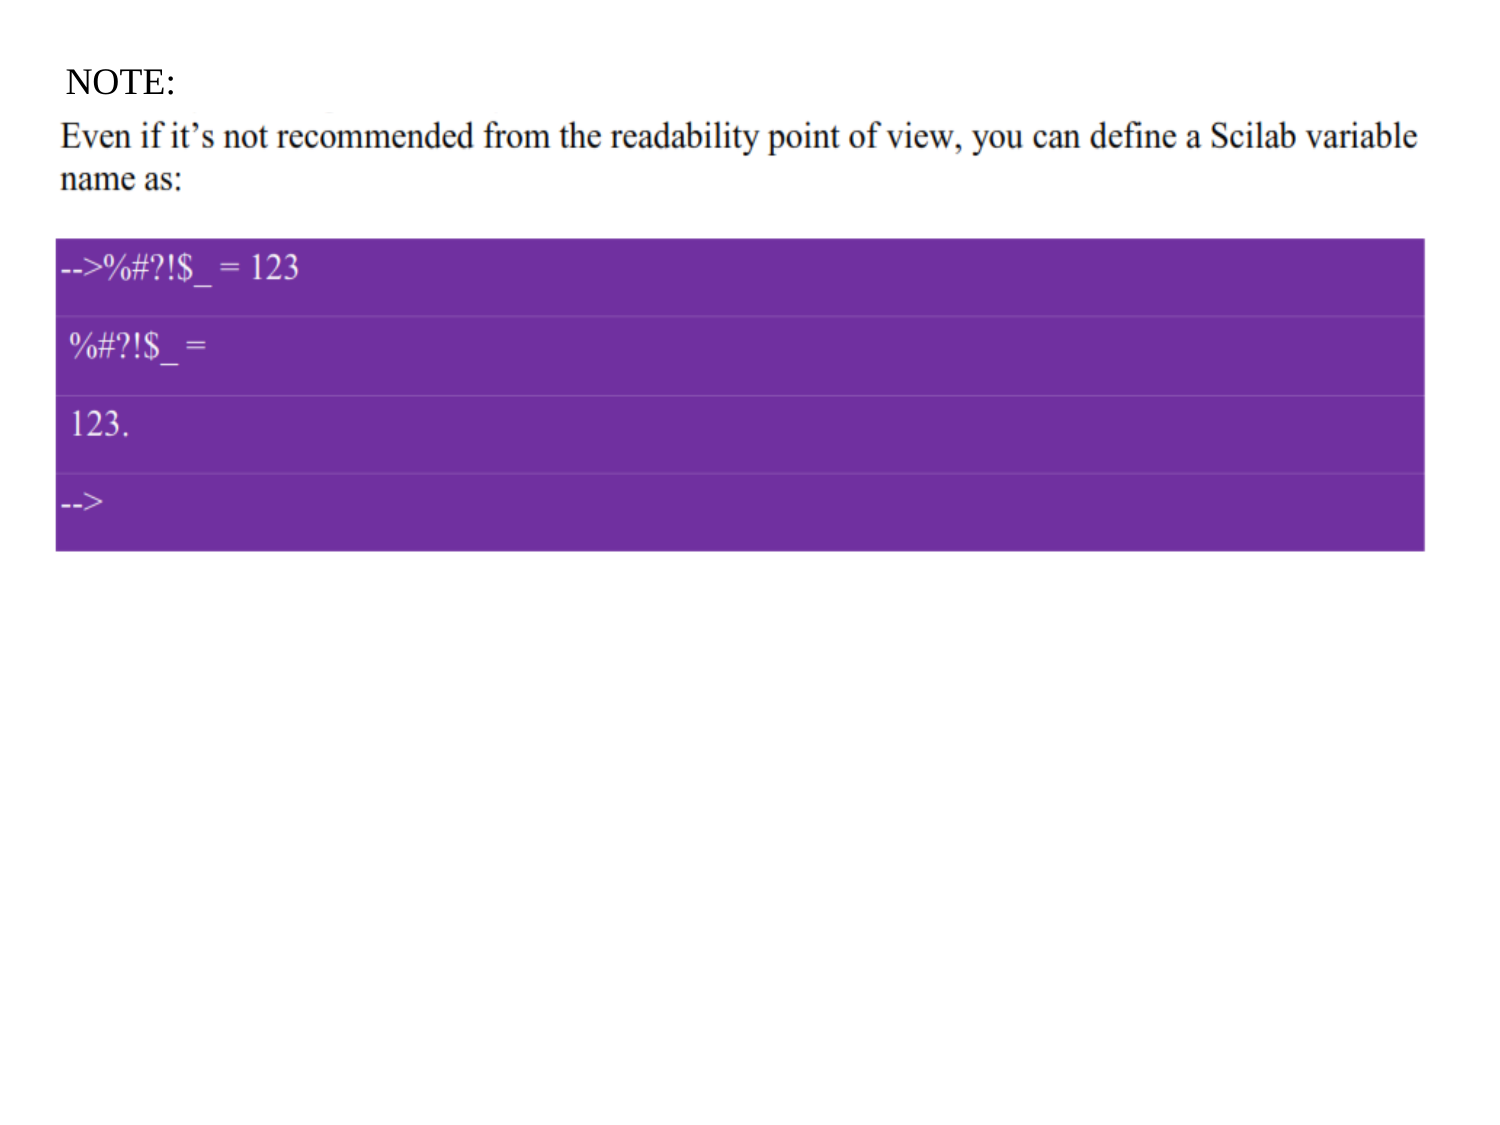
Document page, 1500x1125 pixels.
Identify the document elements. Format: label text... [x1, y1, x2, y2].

text_box NOTE: [50, 49, 191, 110]
picture [24, 112, 1463, 594]
